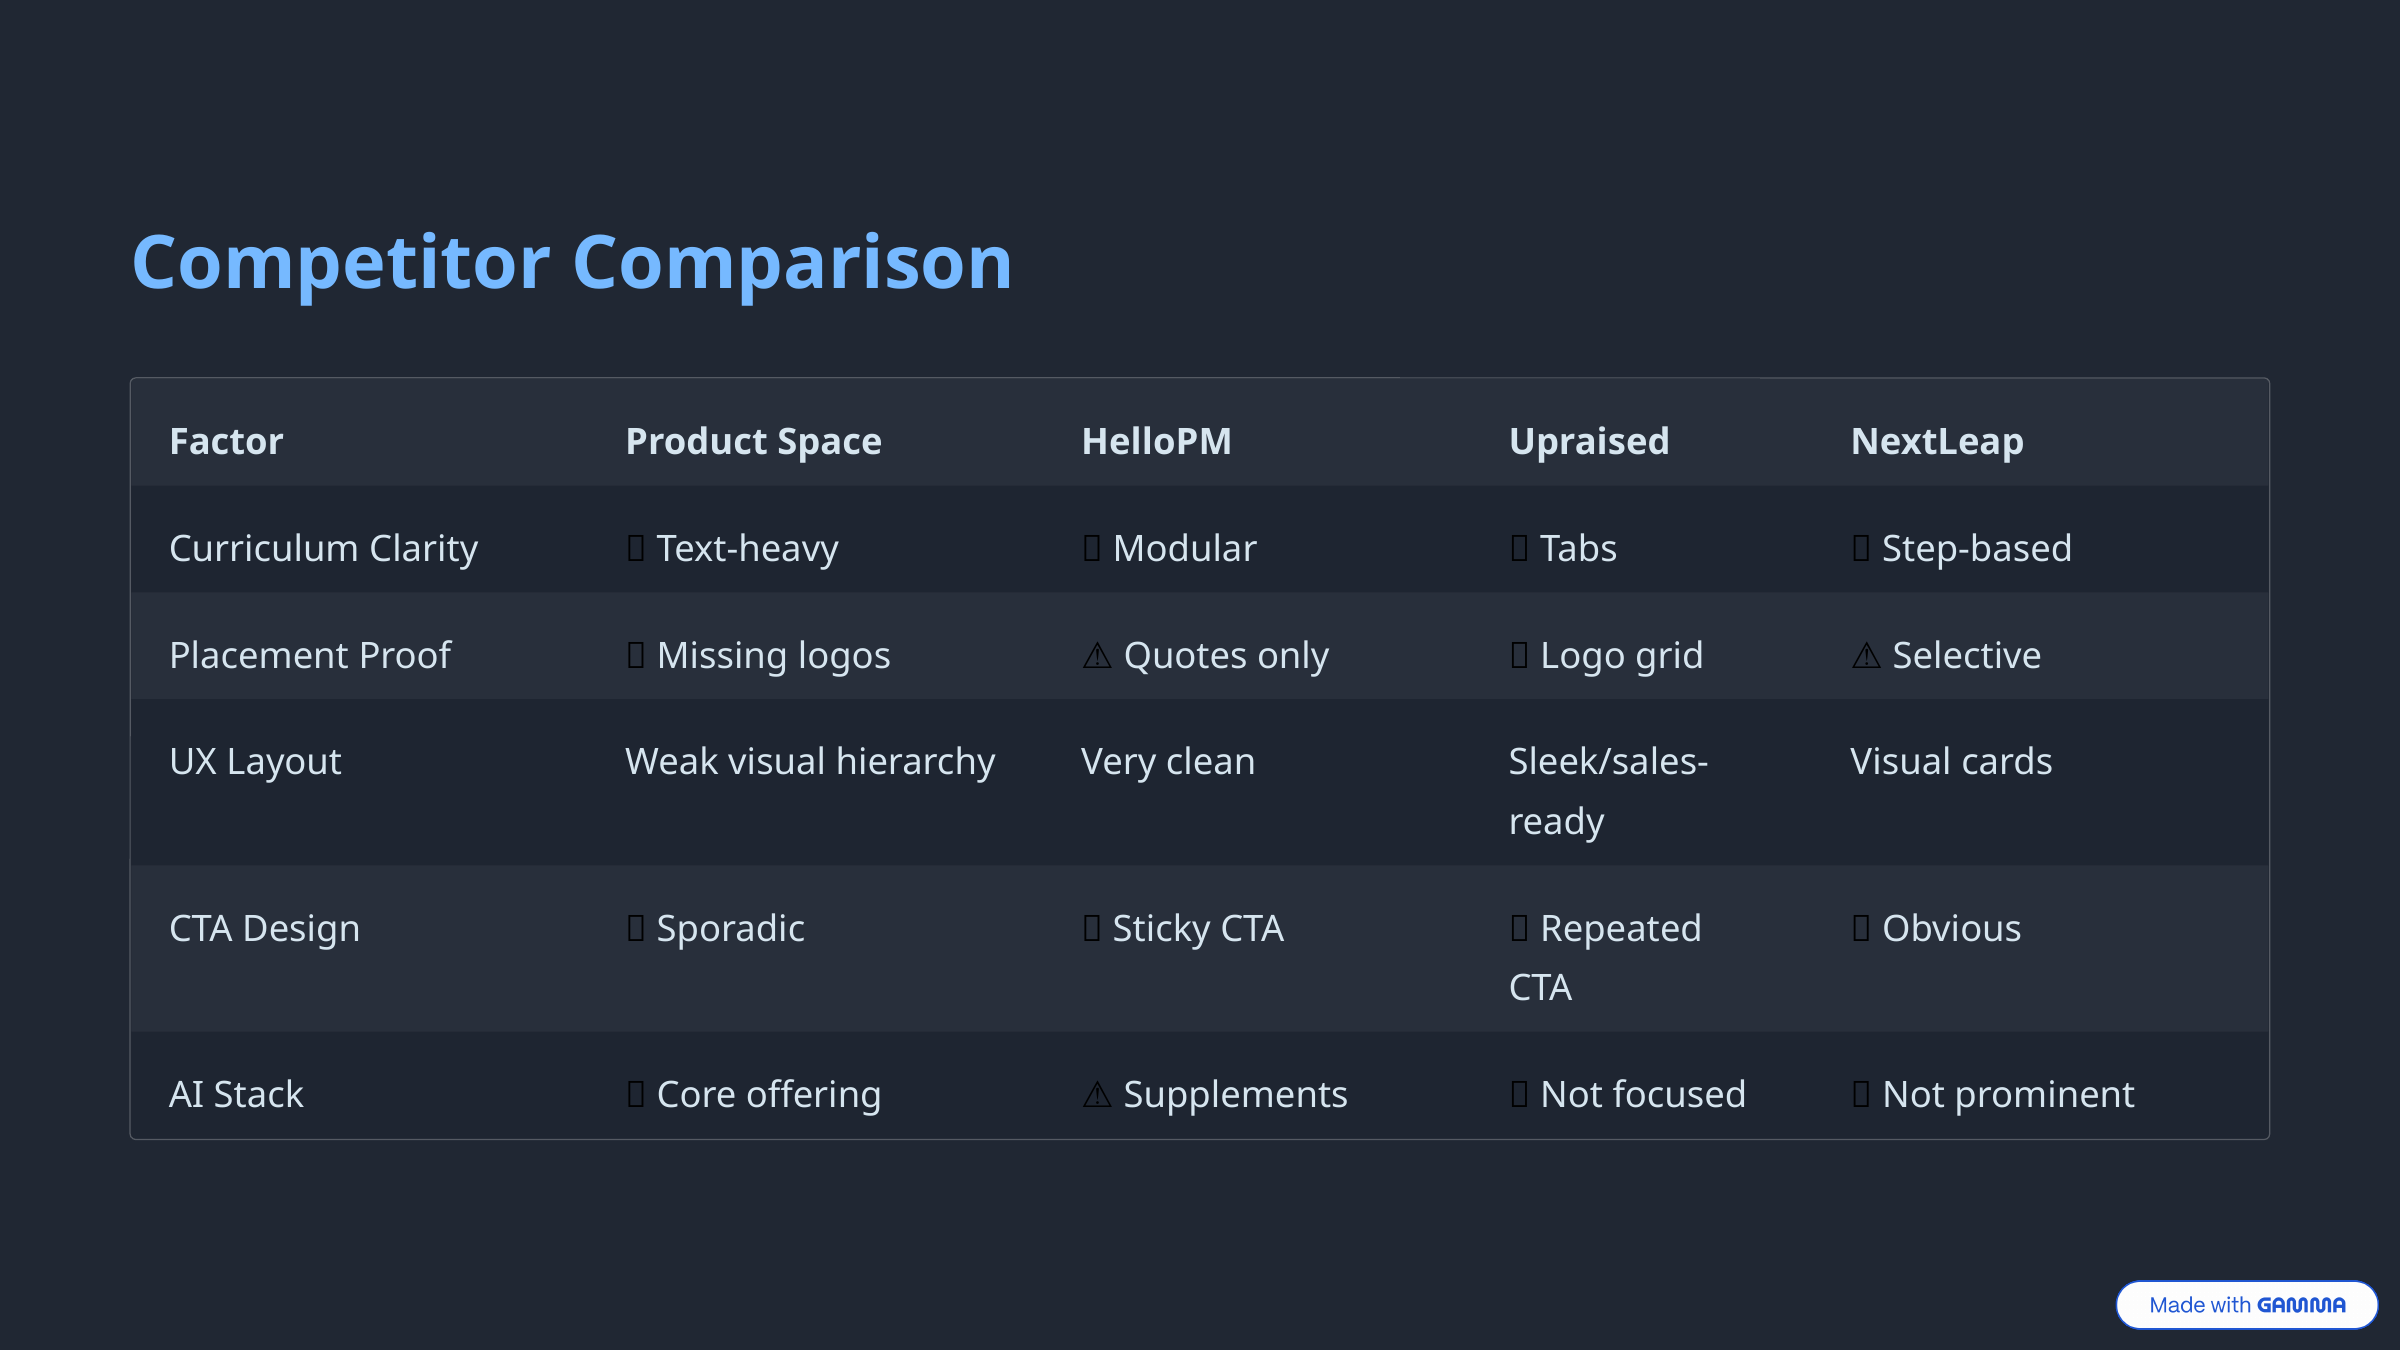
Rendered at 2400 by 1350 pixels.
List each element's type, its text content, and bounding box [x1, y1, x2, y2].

text_box ❌ Missing logos [625, 616, 1006, 676]
text_box ❌ Not prominent [1850, 1055, 2232, 1115]
text_box ✅ Tabs [1508, 509, 1775, 569]
text_box Sleek/sales-ready [1508, 722, 1775, 842]
text_box CTA Design [168, 888, 550, 949]
text_box [131, 485, 2269, 592]
text_box ❌ Not focused [1508, 1055, 1775, 1115]
text_box Placement Proof [168, 616, 550, 676]
text_box Weak visual hierarchy [625, 722, 1006, 783]
text_box AI Stack [168, 1055, 550, 1115]
text_box Product Space [625, 402, 1006, 463]
text_box HelloPM [1081, 402, 1433, 463]
text_box ❌ Sporadic [625, 888, 1006, 949]
text_box ✅ Core offering [625, 1055, 1006, 1115]
text_box ✅ Step-based [1850, 509, 2232, 569]
text_box ❌ Text-heavy [625, 509, 1006, 569]
text_box ✅ Repeated CTA [1508, 888, 1775, 1008]
text_box [131, 699, 2269, 865]
text_box ✅ Modular [1081, 509, 1433, 569]
text_box Factor [168, 402, 550, 463]
text_box Visual cards [1850, 722, 2232, 783]
text_box ⚠️ Selective [1850, 616, 2232, 676]
text_box ✅ Logo grid [1508, 616, 1775, 676]
text_box UX Layout [168, 722, 550, 783]
picture [2106, 1271, 2389, 1339]
text_box [131, 592, 2269, 699]
text_box NextLeap [1850, 402, 2232, 463]
text_box [131, 1031, 2269, 1139]
text_box Competitor Comparison [130, 210, 975, 304]
text_box [131, 865, 2269, 1031]
text_box ✅ Sticky CTA [1081, 888, 1433, 949]
text_box Curriculum Clarity [168, 509, 550, 569]
text_box ⚠️ Quotes only [1081, 616, 1433, 676]
text_box [131, 379, 2269, 485]
text_box Upraised [1508, 402, 1775, 463]
text_box Very clean [1081, 722, 1433, 783]
text_box ⚠️ Supplements [1081, 1055, 1433, 1115]
text_box ✅ Obvious [1850, 888, 2232, 949]
